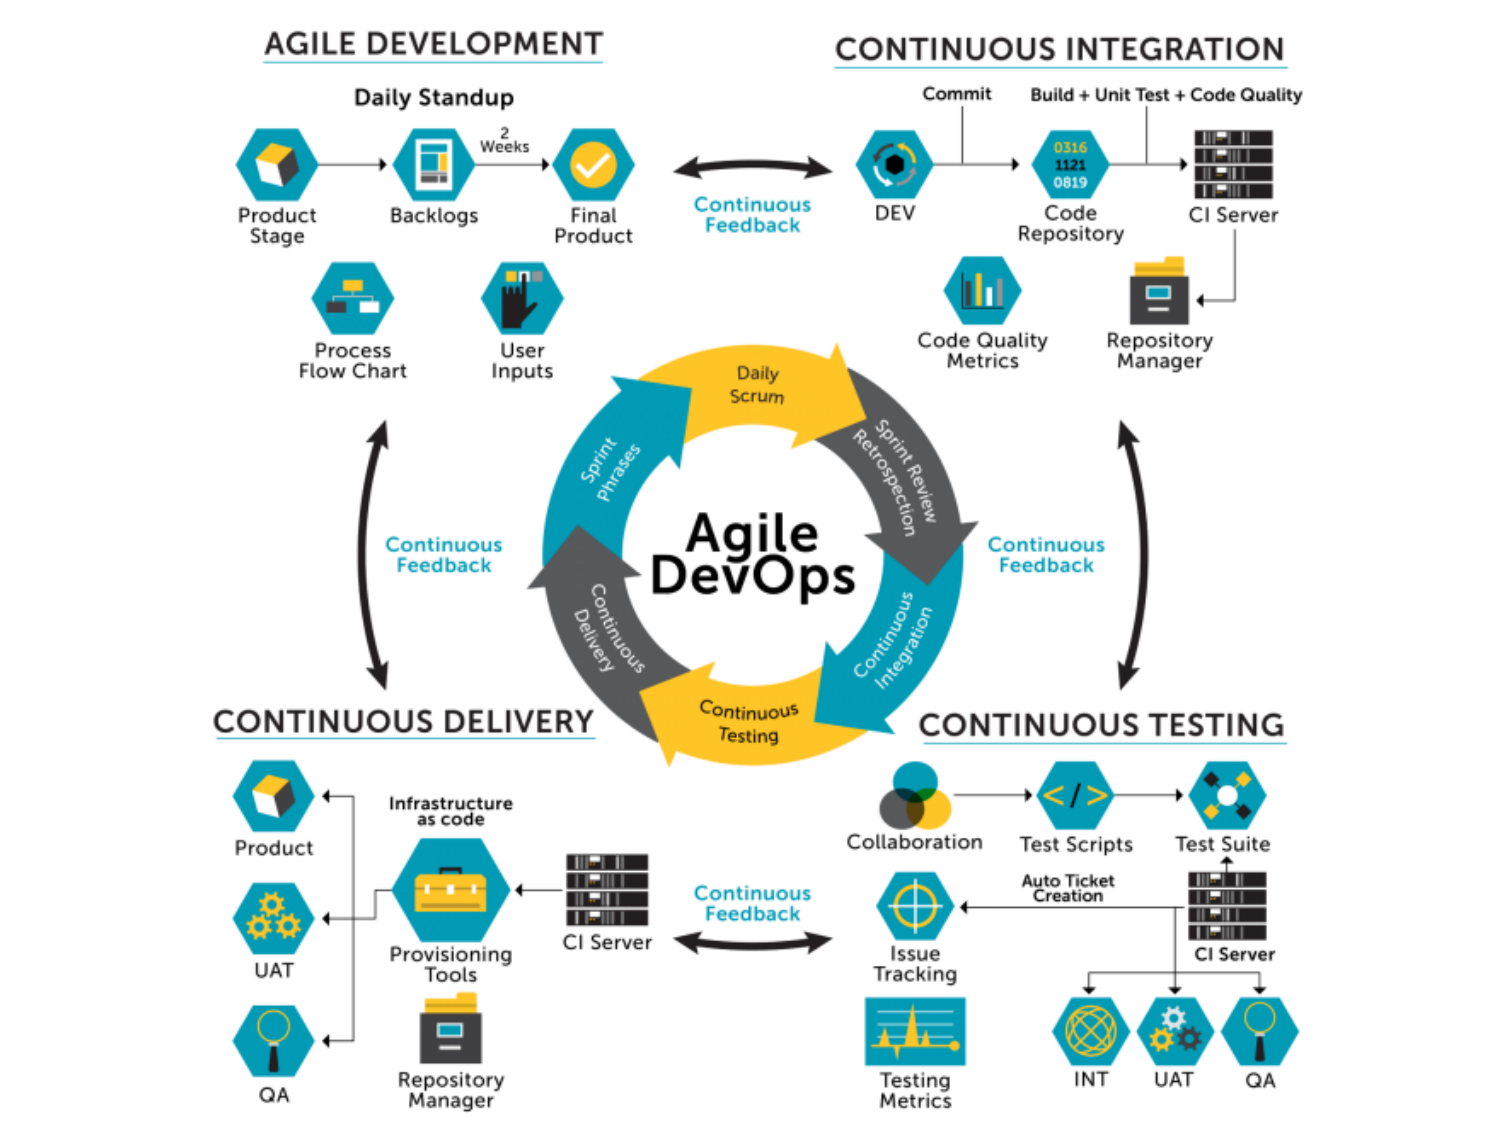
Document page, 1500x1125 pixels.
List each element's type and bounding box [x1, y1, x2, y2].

picture [182, 0, 1389, 1125]
